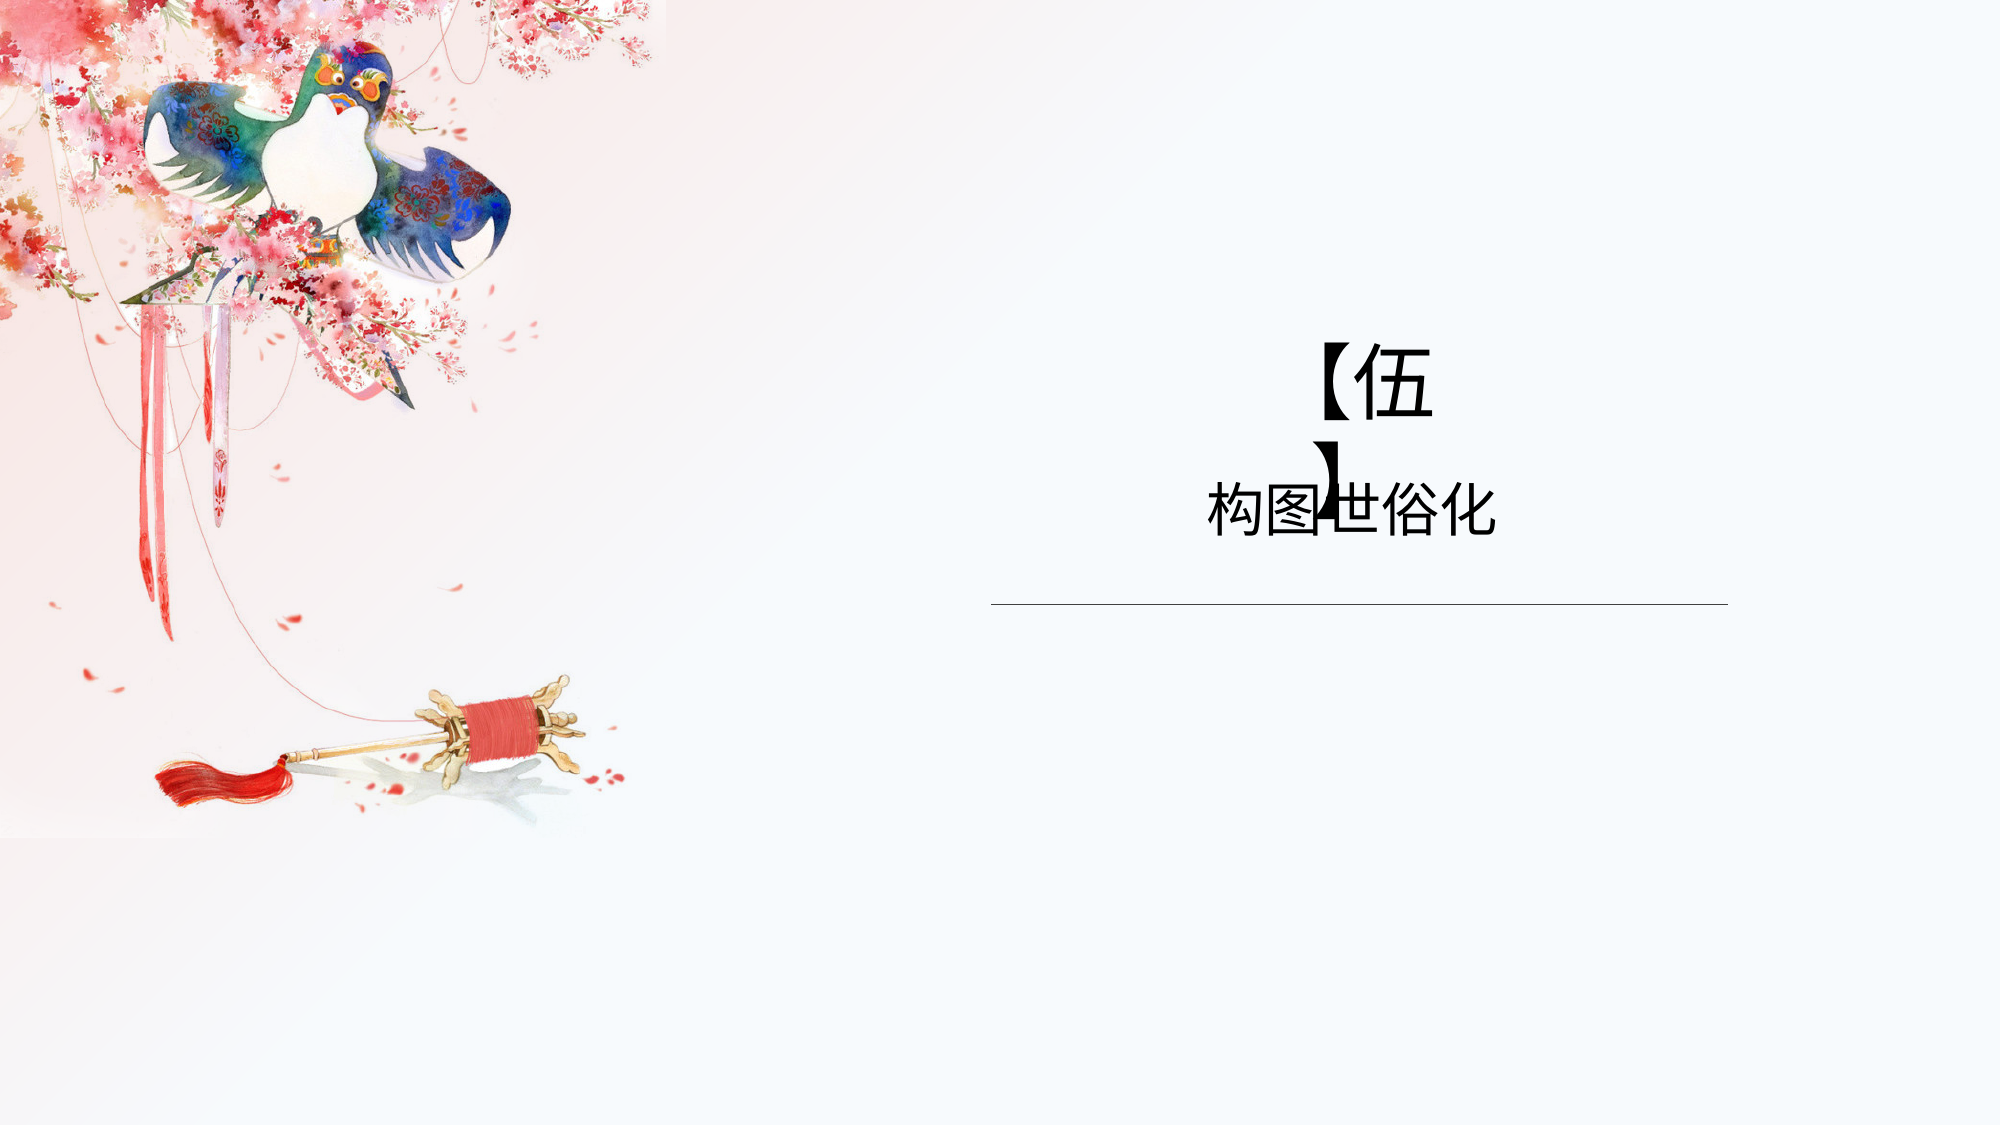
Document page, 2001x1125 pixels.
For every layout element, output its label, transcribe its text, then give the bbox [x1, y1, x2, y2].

text_box 构图世俗化 [1039, 466, 1666, 551]
picture [0, 0, 666, 838]
text_box 【伍】 [1248, 322, 1457, 466]
